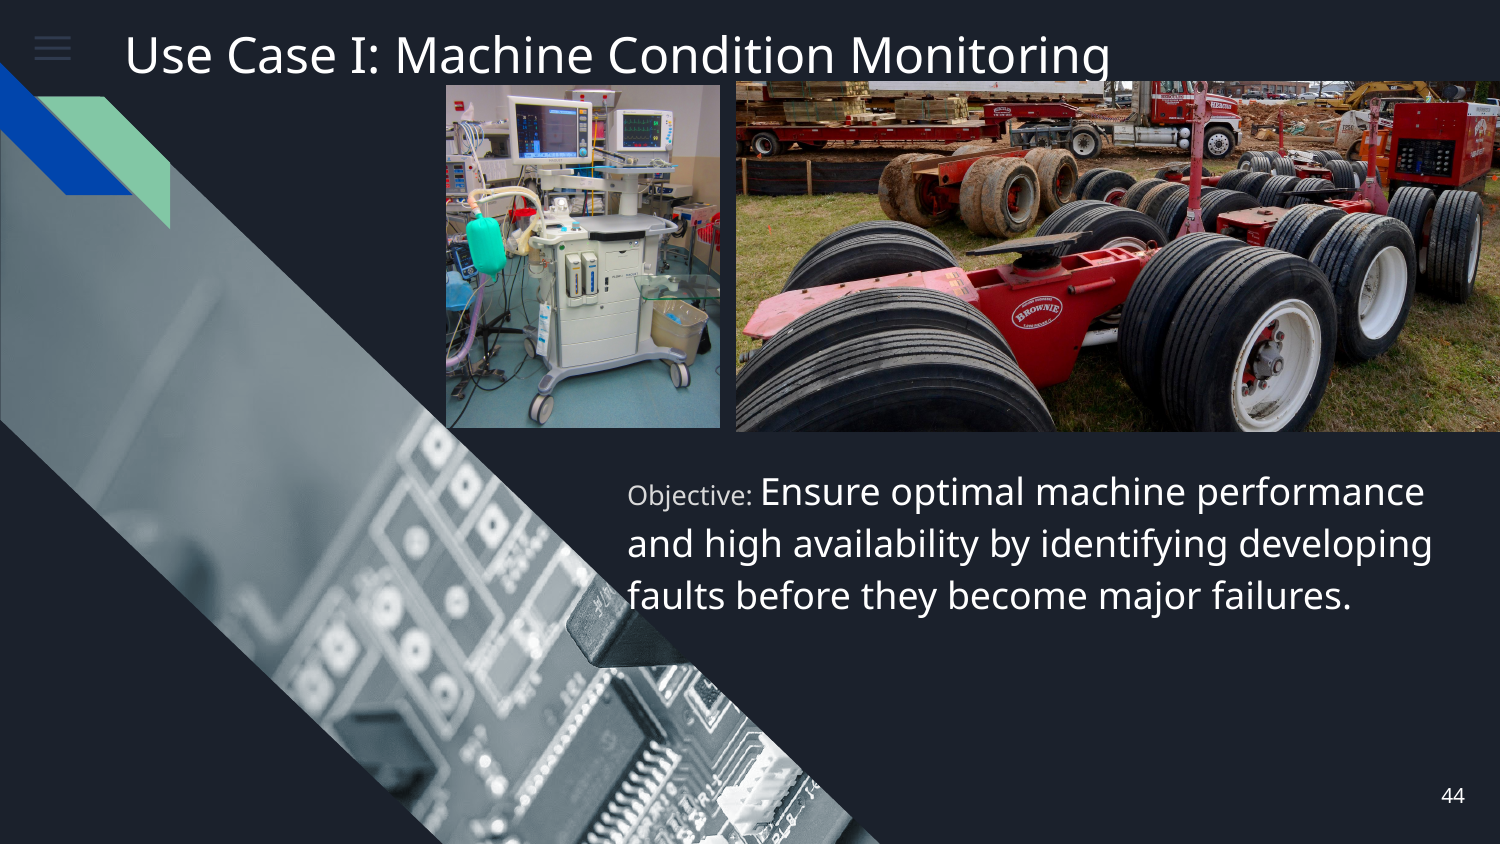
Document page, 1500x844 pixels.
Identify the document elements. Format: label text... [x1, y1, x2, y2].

title Use Case I: Machine Condition Monitoring [109, 0, 1265, 150]
picture [735, 81, 1500, 432]
picture [0, 84, 880, 844]
list Objective: Ensure optimal machine performance and high availability by identifying developing faults before they become major failures. [611, 446, 1480, 610]
slide_number 43 [1389, 764, 1480, 830]
